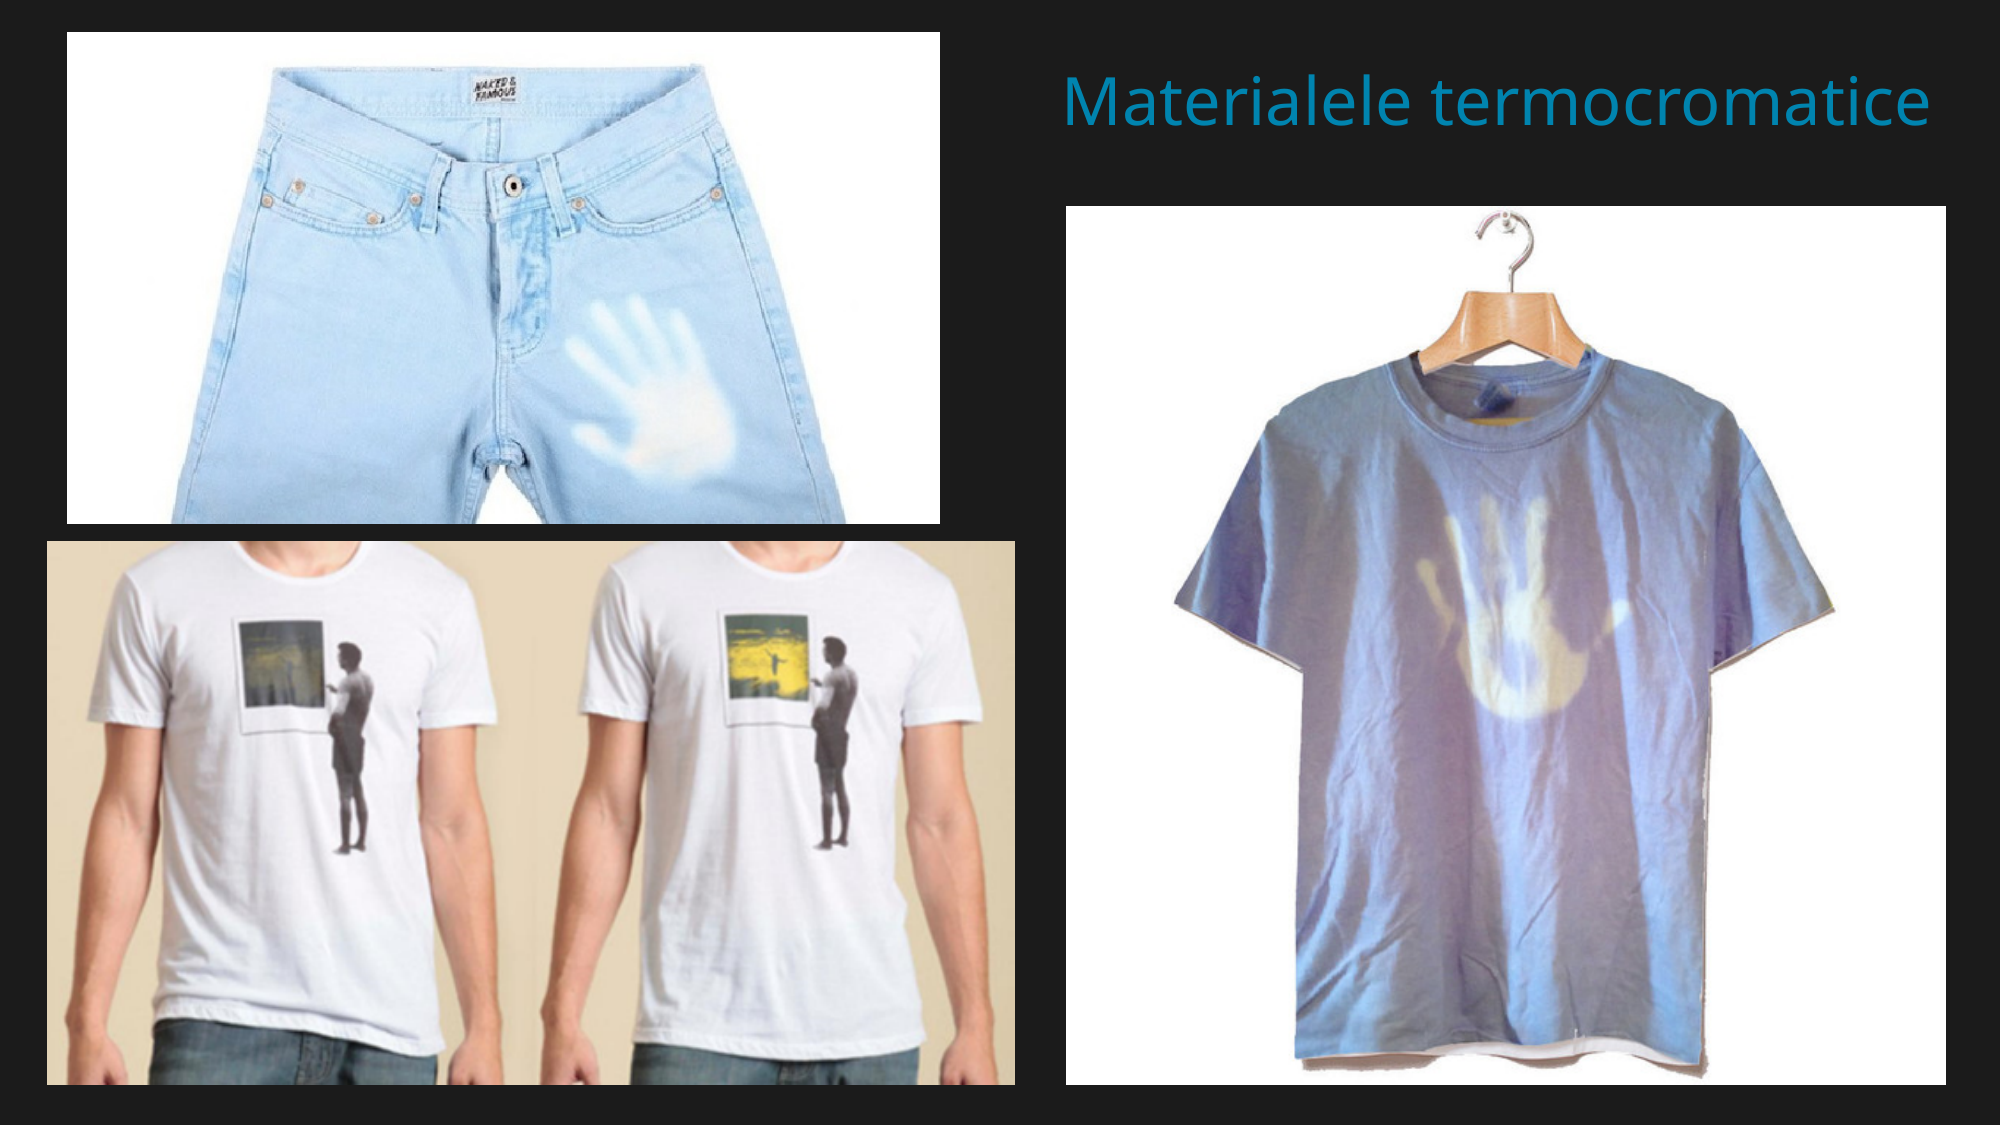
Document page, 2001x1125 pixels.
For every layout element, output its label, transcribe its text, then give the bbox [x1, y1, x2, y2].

picture [47, 541, 1015, 1085]
picture [1066, 206, 1946, 1085]
picture [67, 32, 940, 524]
text_box Materialele termocromatice [1046, 51, 1966, 146]
